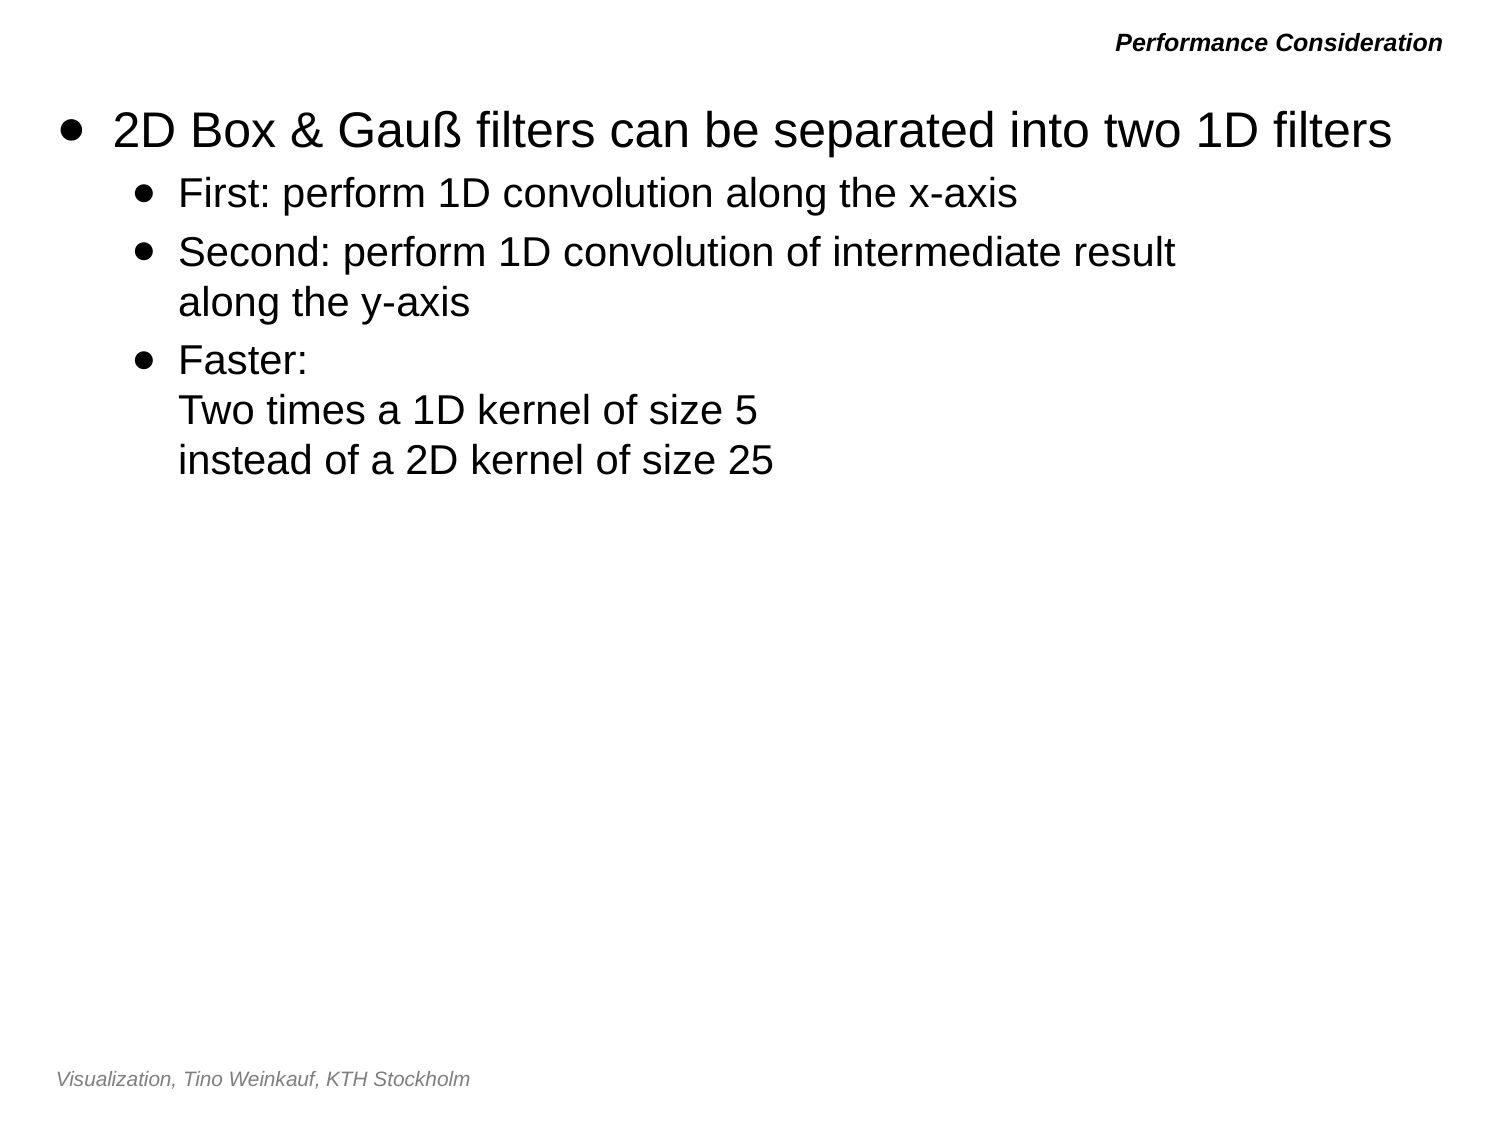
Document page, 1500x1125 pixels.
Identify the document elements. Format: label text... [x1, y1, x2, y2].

title Performance Consideration [237, 18, 1460, 67]
list 2D Box & Gauß filters can be separated into two 1D filters First: perform 1D convolution along the x-axis Second: perform 1D convolution of intermediate result along the y-axis Faster: Two times a 1D kernel of size 5 instead of a 2D kernel of size 25 [40, 89, 1460, 1036]
